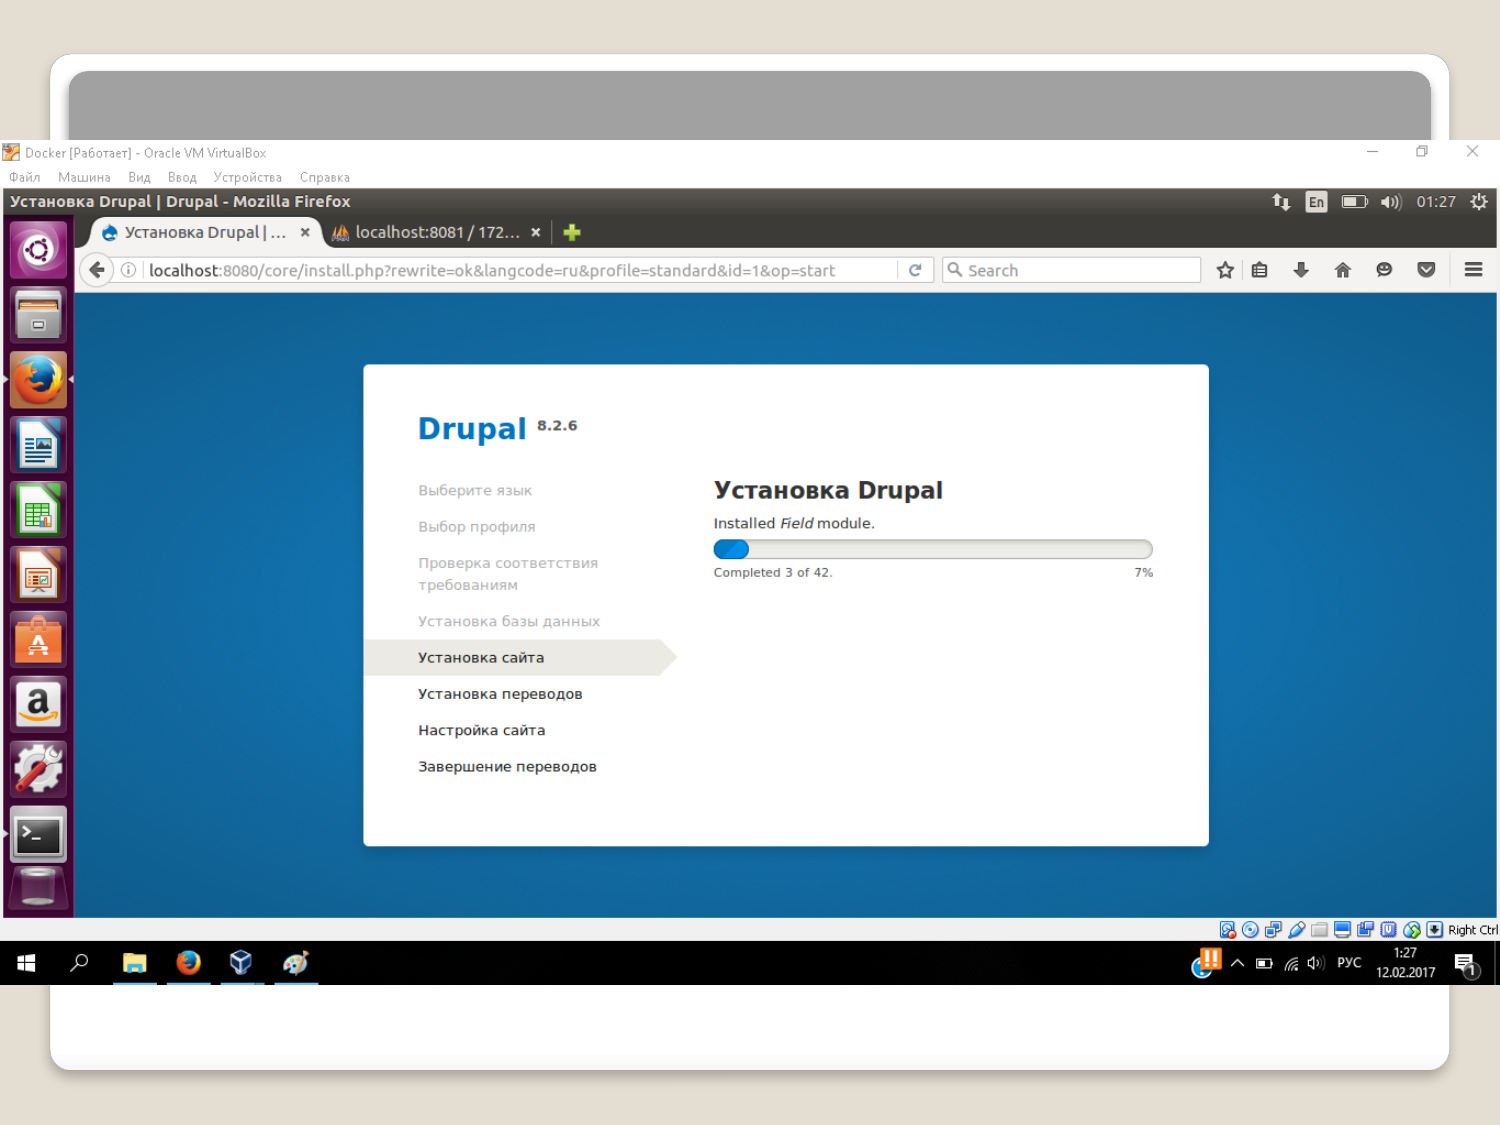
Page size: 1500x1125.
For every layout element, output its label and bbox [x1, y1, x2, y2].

picture [0, 140, 1500, 985]
